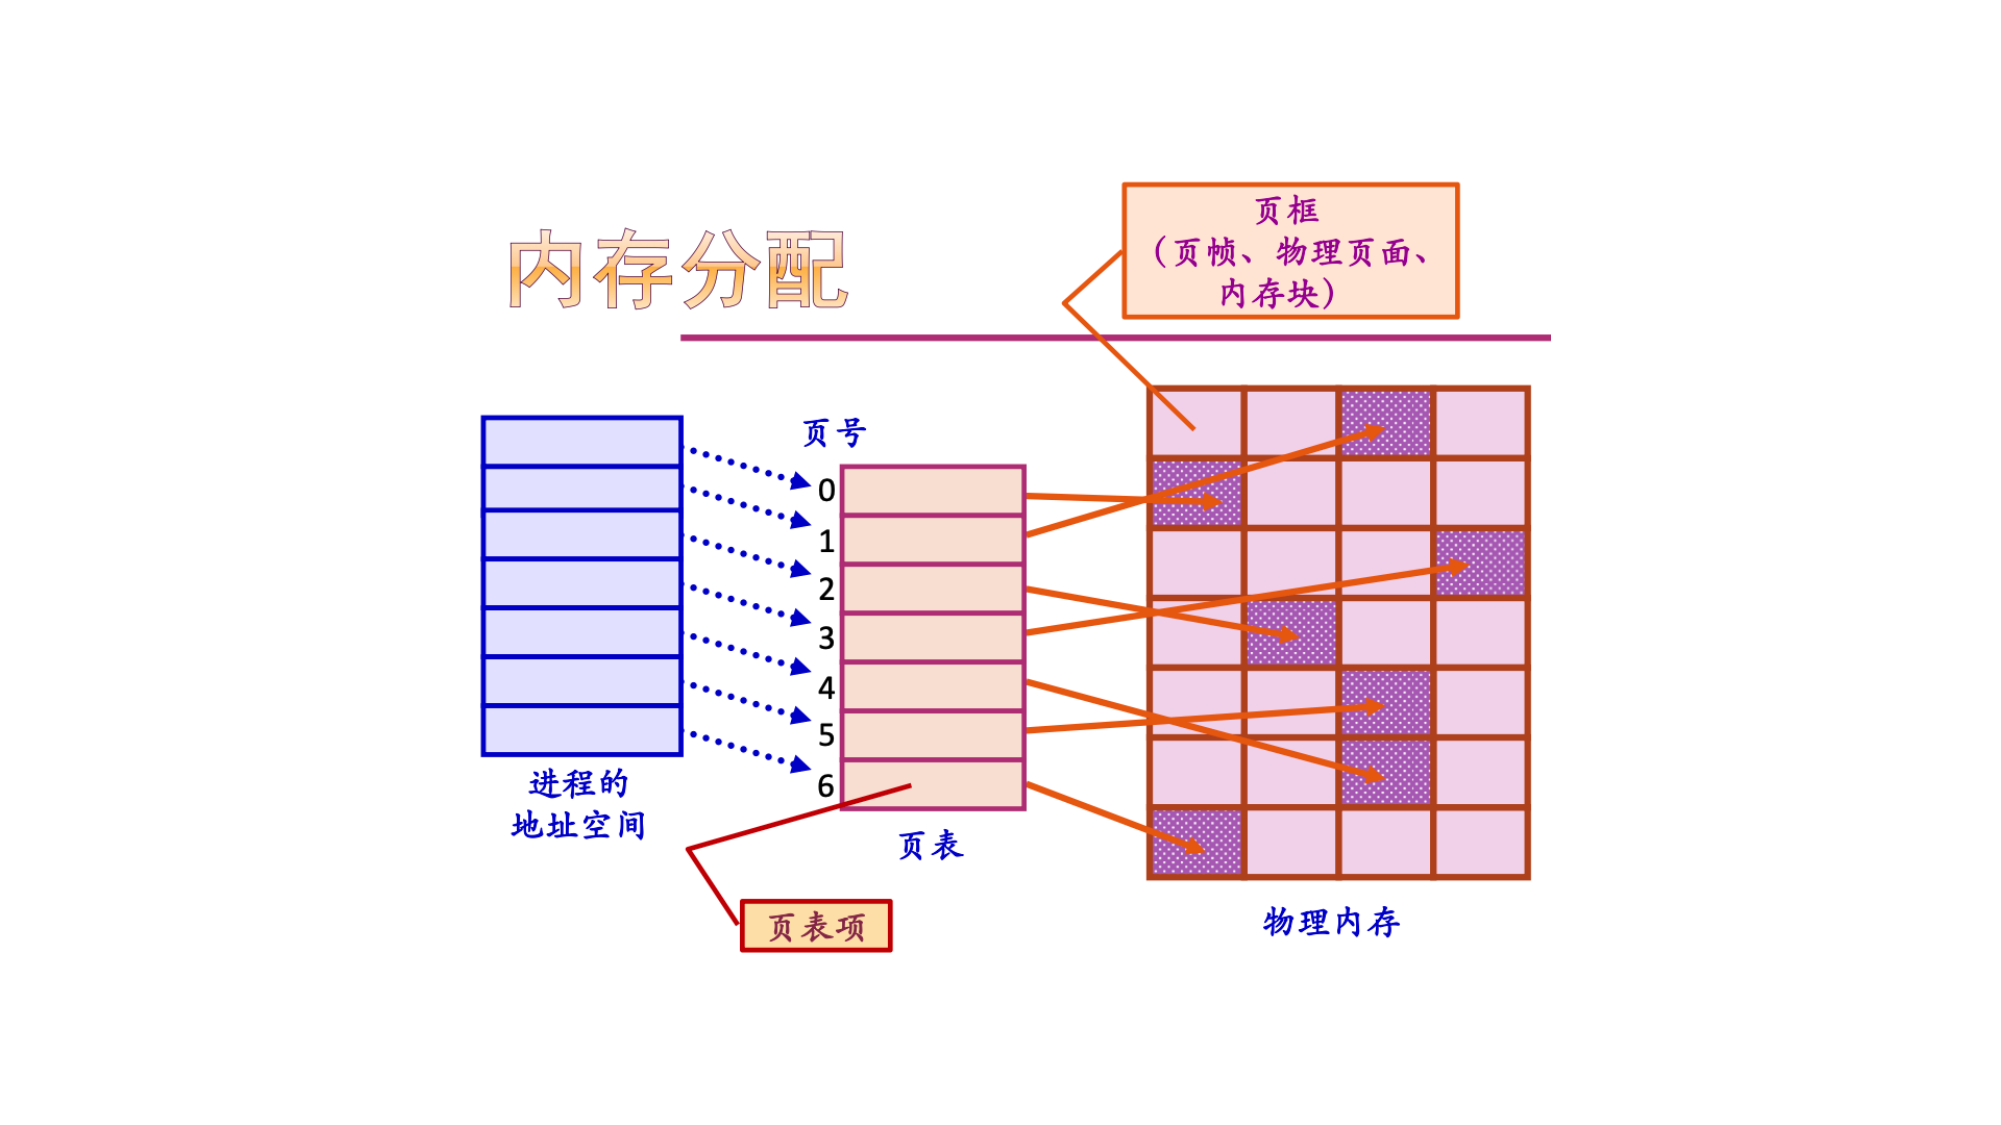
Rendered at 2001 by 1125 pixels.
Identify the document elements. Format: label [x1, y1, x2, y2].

picture [448, 171, 1551, 954]
